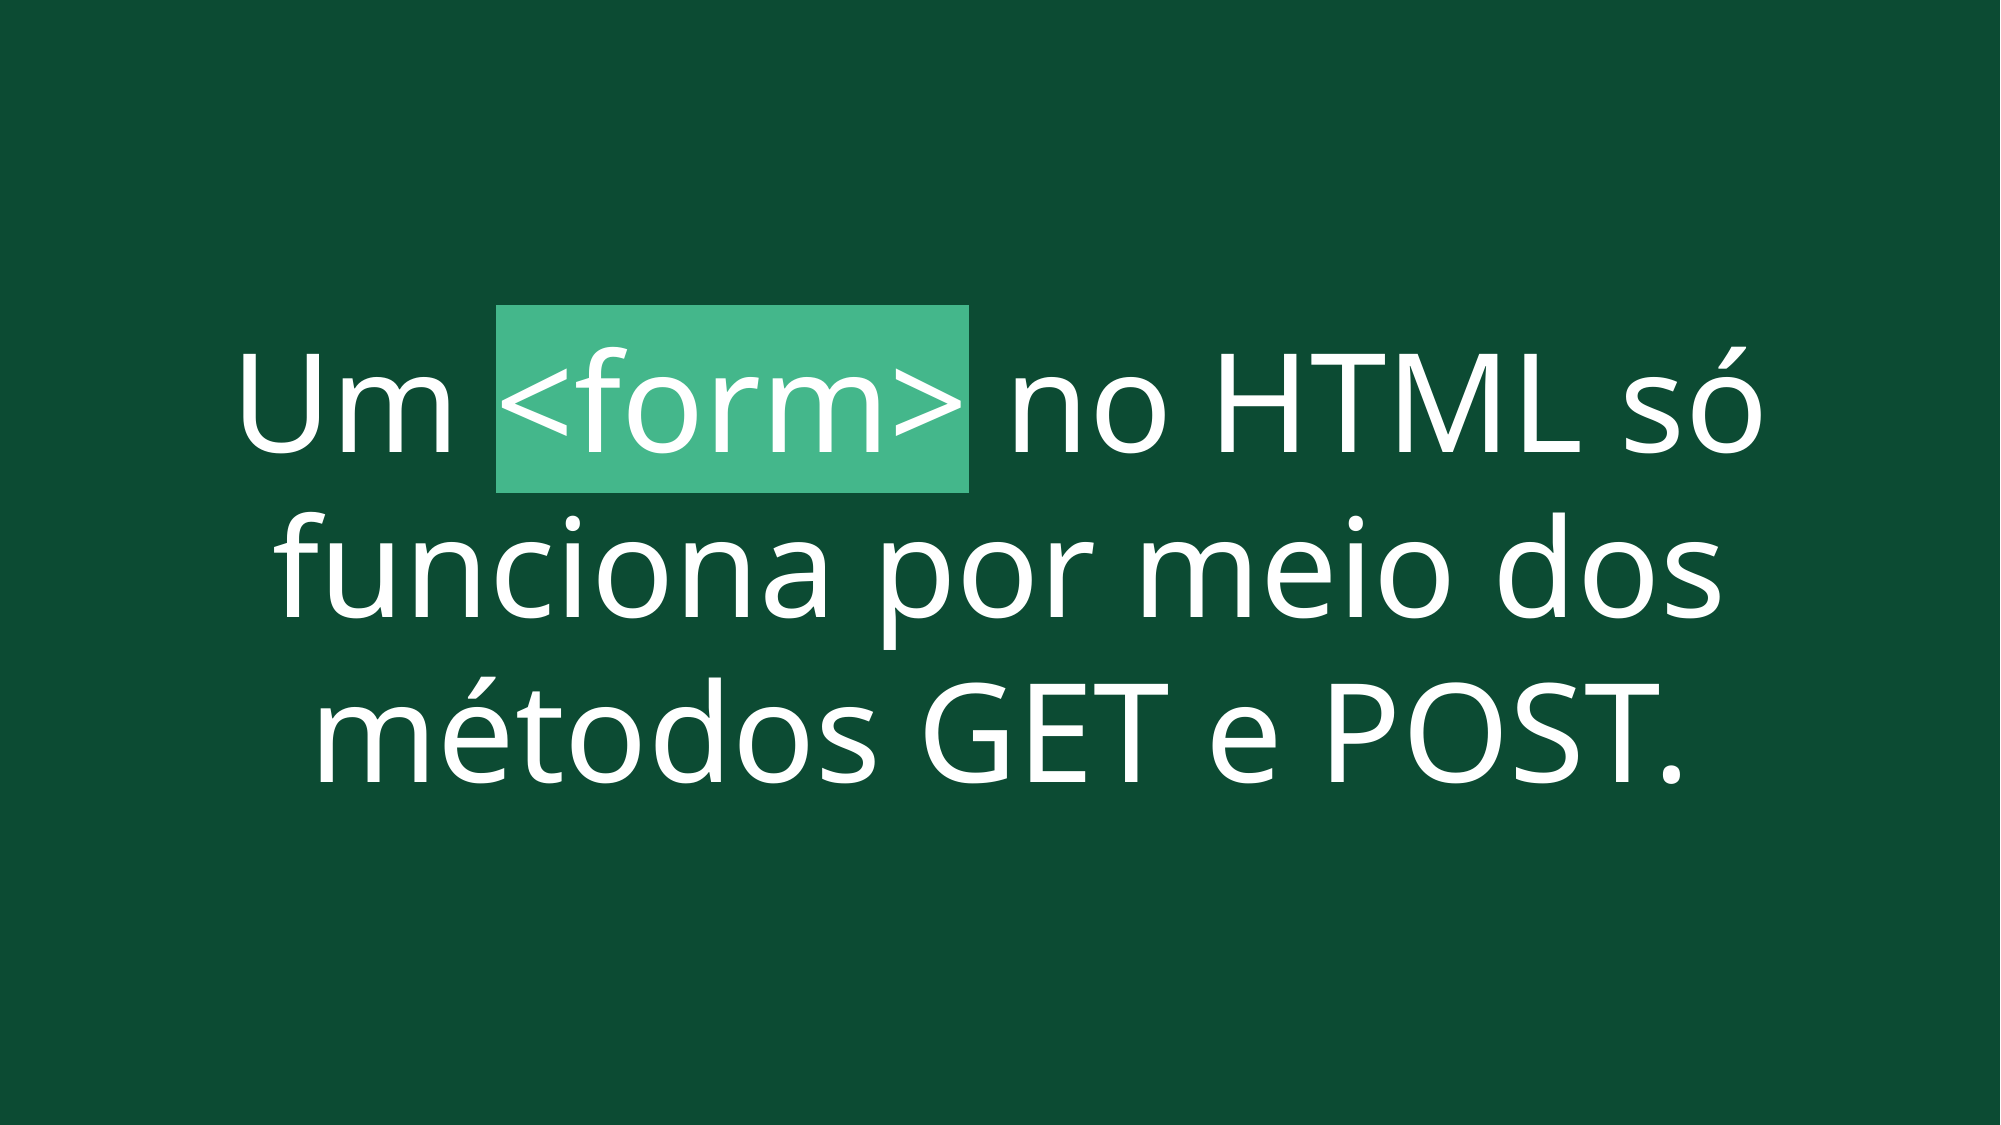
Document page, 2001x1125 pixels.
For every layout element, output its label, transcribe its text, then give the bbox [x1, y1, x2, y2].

text_box Um <form> no HTML só funciona por meio dos métodos GET e POST. [134, 307, 1866, 818]
